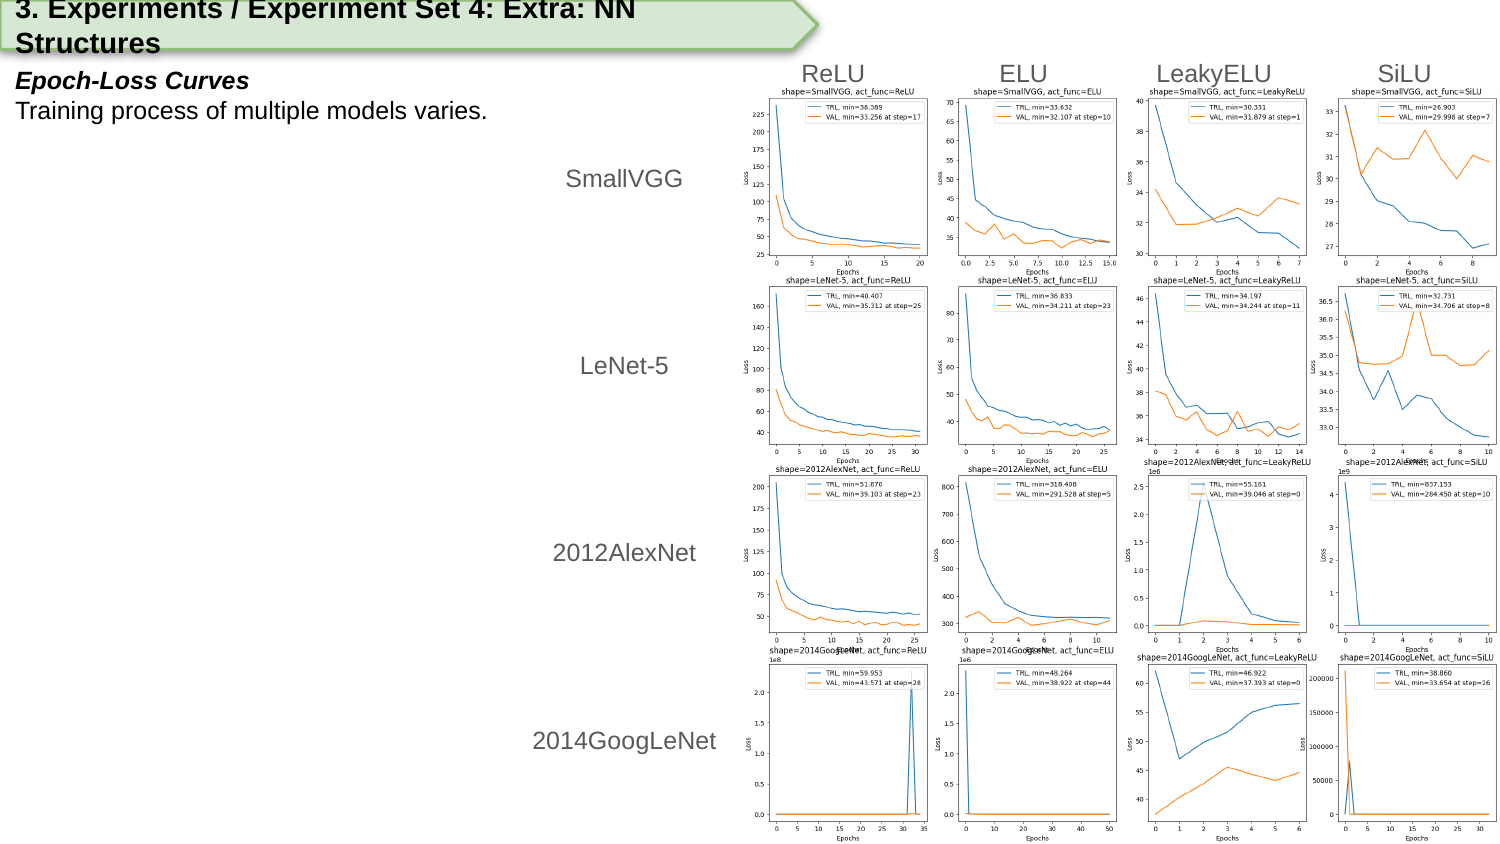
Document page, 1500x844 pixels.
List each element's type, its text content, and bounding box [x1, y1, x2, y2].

text_box LeNet-5 [512, 334, 732, 395]
text_box 2014GoogLeNet [512, 709, 732, 770]
text_box Epoch-Loss Curves Training process of multiple models varies. [0, 59, 513, 140]
picture [737, 104, 1500, 844]
text_box SmallVGG [512, 147, 732, 208]
text_box 2012AlexNet [512, 521, 732, 582]
text_box 3. Experiments / Experiment Set 4: Extra: NN Structures [0, 0, 818, 50]
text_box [737, 42, 1500, 104]
